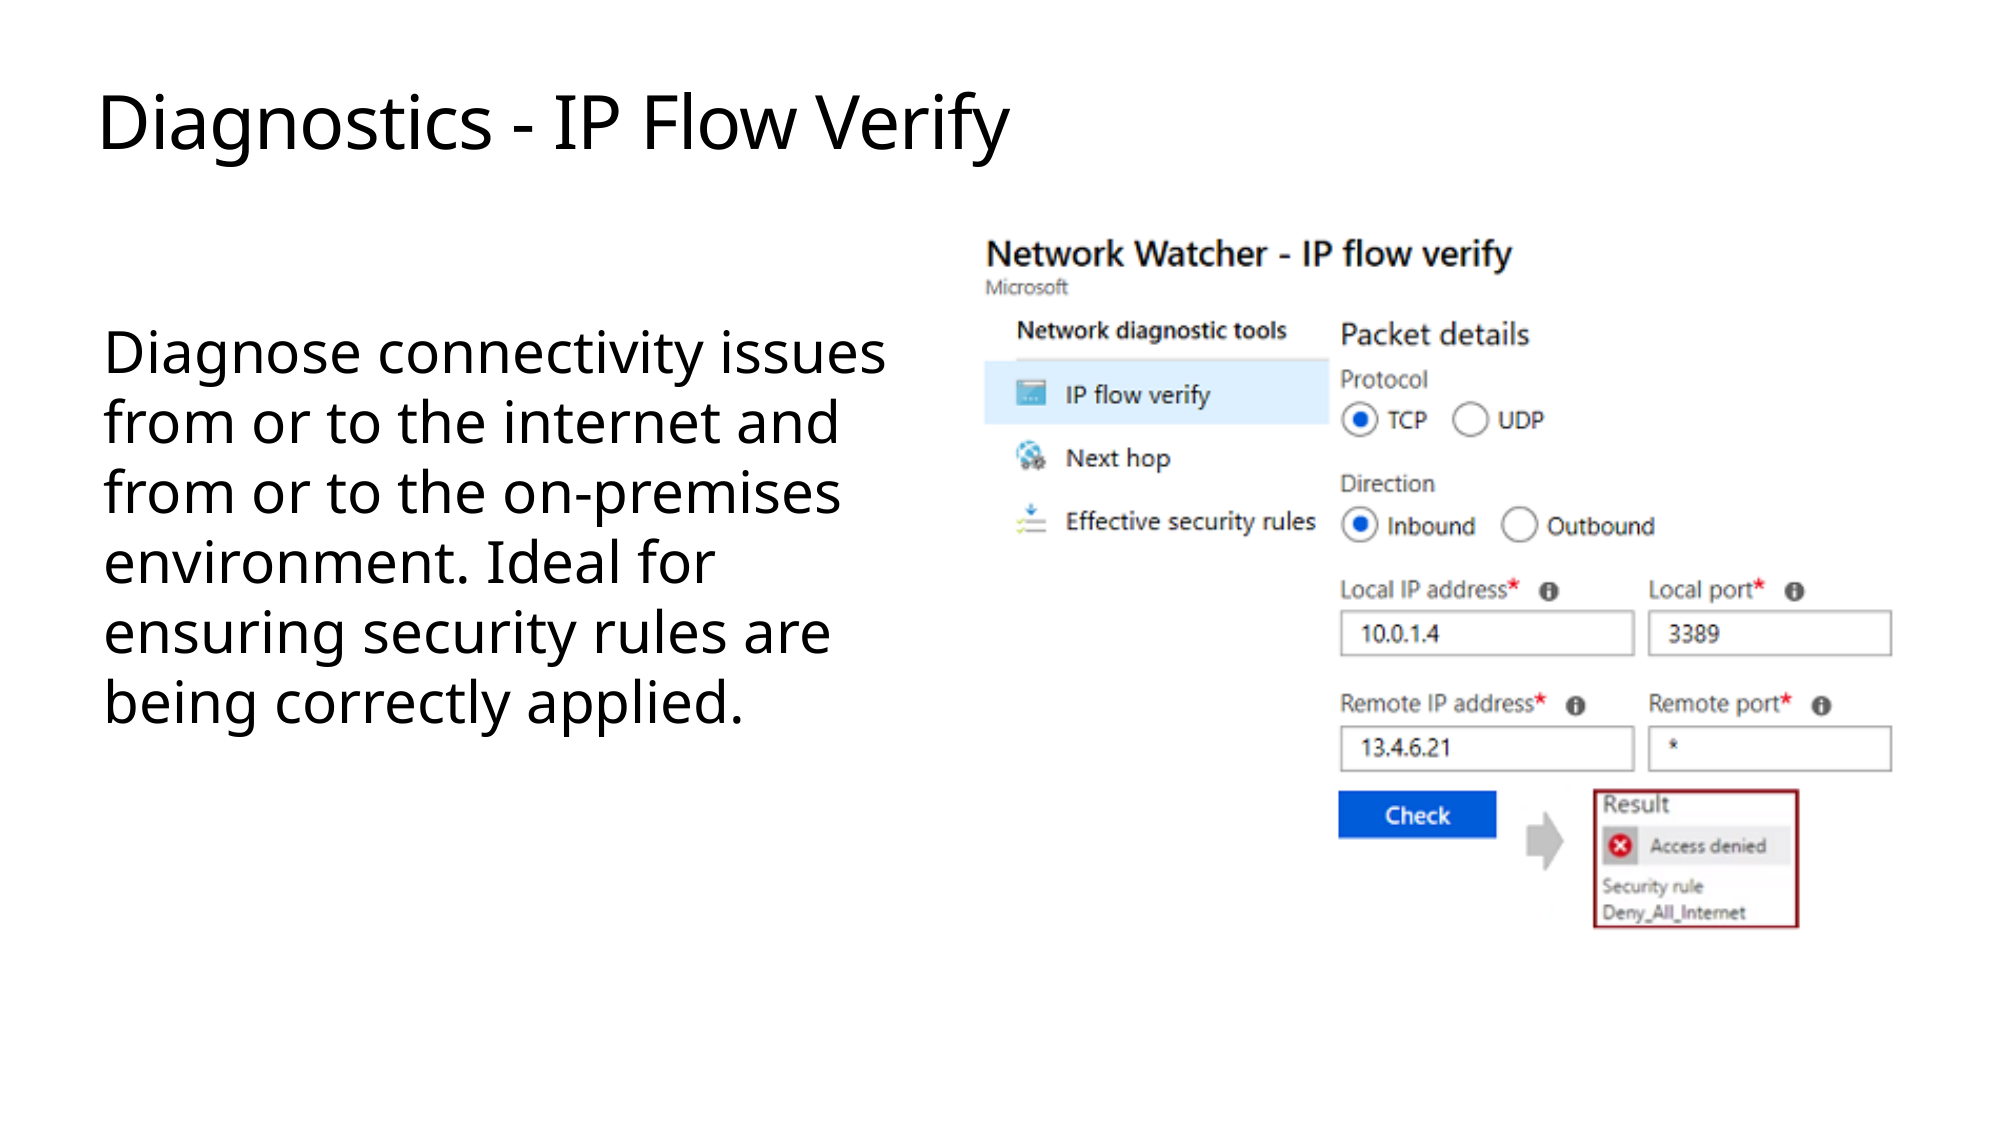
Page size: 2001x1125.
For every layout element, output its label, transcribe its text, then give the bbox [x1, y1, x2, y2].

title Diagnostics - IP Flow Verify [96, 75, 1904, 166]
picture [977, 227, 1900, 943]
list Diagnose connectivity issues from or to the internet and from or to the on-premises environment. Ideal for ensuring security rules are being correctly applied. [104, 315, 905, 740]
